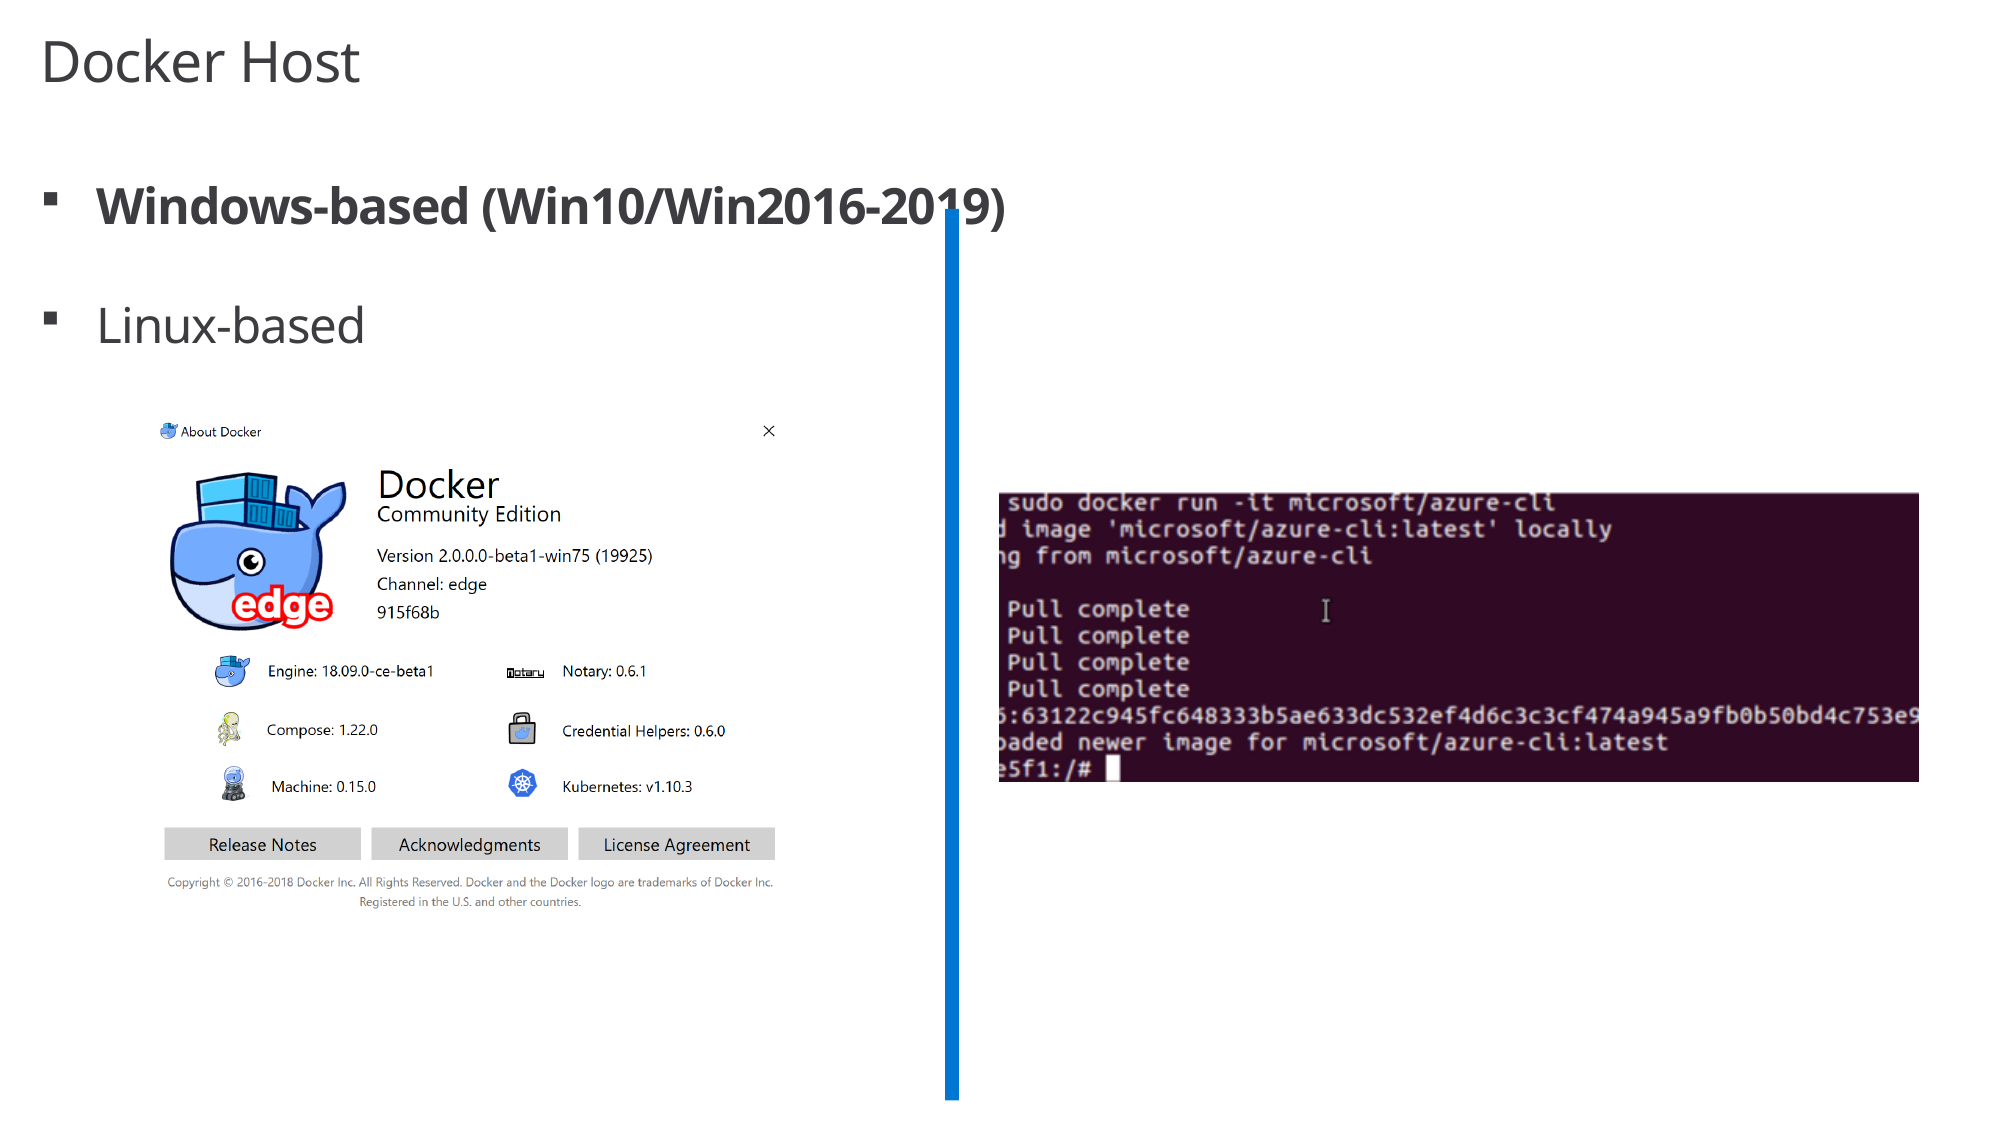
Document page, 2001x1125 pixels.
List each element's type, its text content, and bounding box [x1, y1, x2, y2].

text_box [944, 208, 960, 1101]
subtitle Windows-based (Win10/Win2016-2019) [40, 159, 1891, 294]
picture [999, 490, 1919, 782]
picture [155, 417, 785, 916]
title Docker Host [40, 33, 1891, 150]
list Linux-based [40, 294, 1891, 1102]
